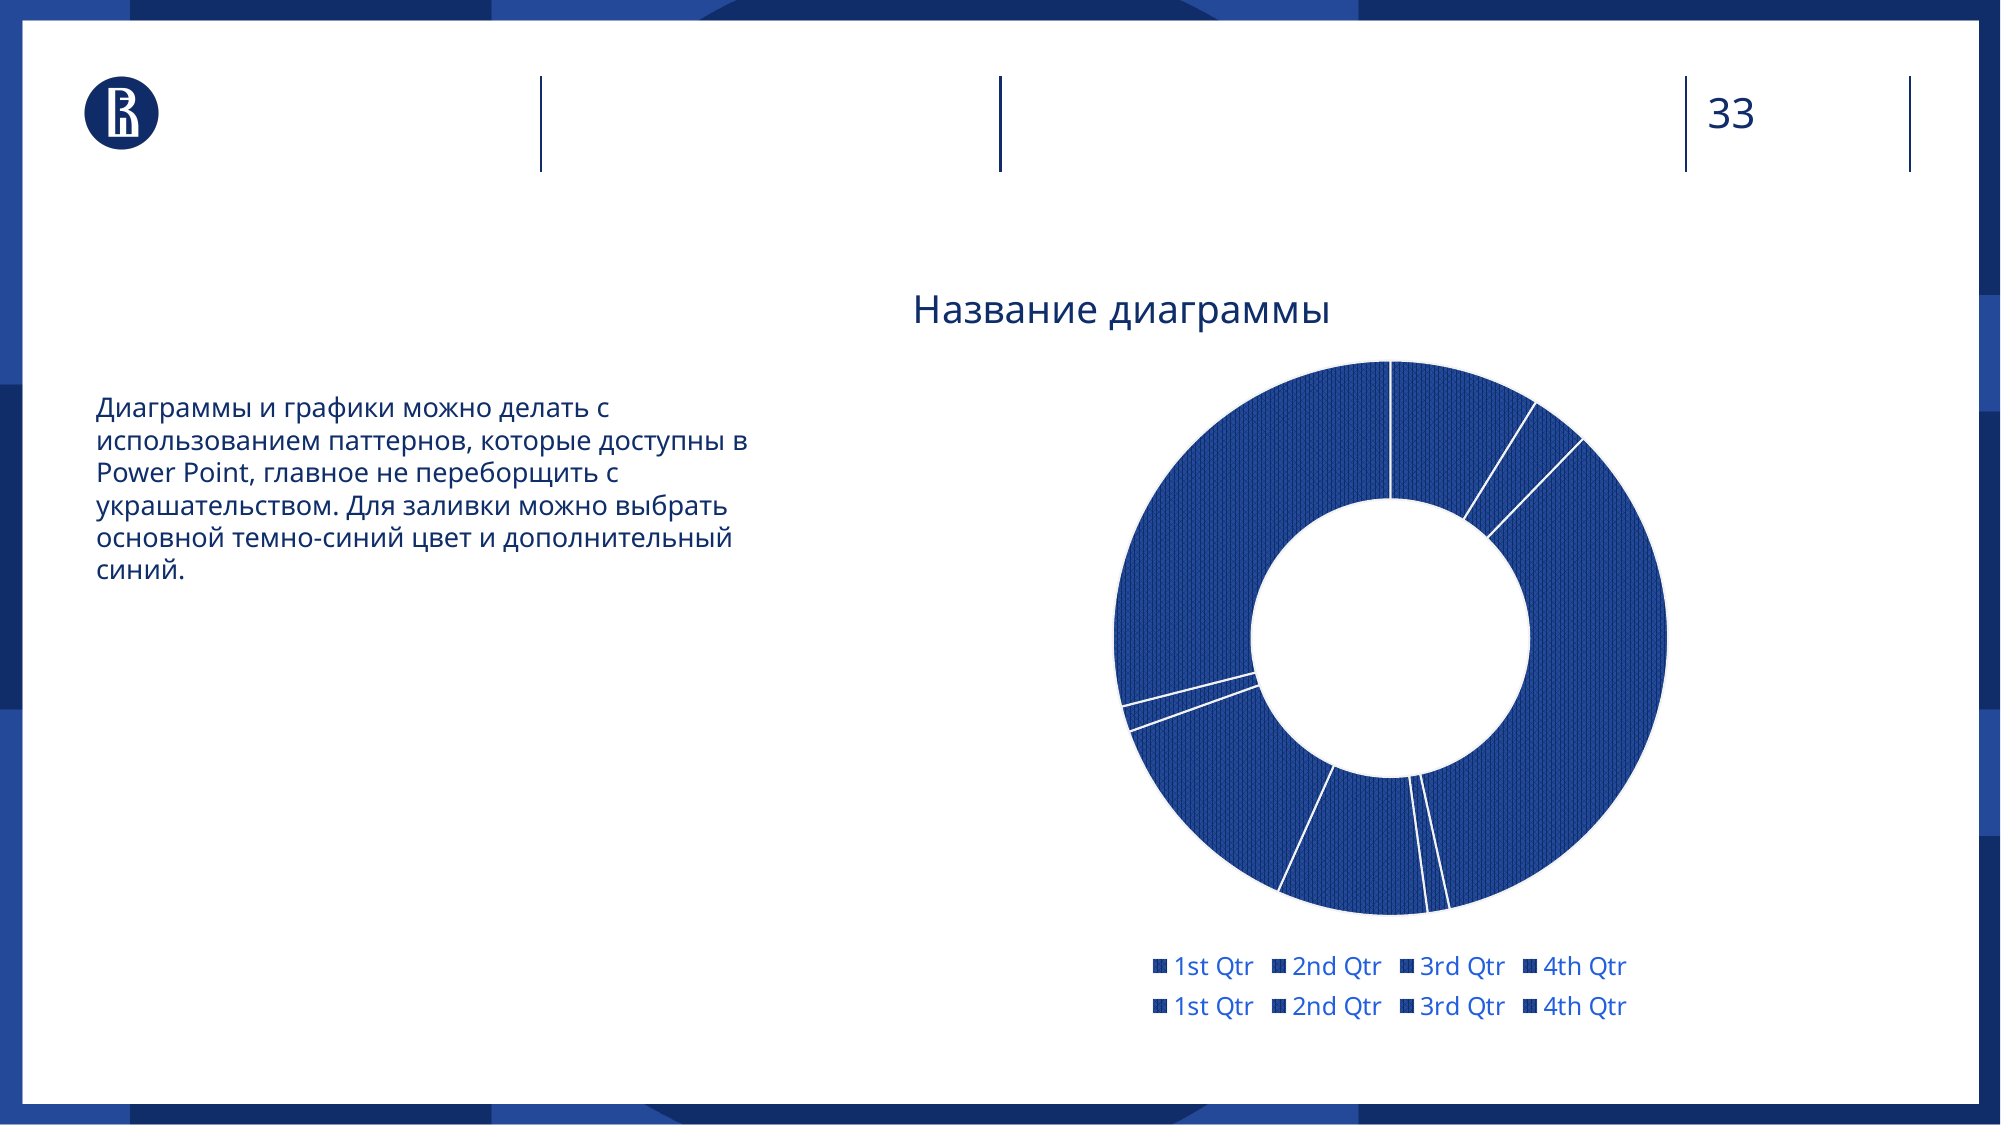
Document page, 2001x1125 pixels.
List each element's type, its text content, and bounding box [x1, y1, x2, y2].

chart [880, 244, 1901, 1030]
list Диаграммы и графики можно делать с использованием паттернов, которые доступны в Power Point, главное не переборщить с украшательством. Для заливки можно выбрать основной темно-синий цвет и дополнительный синий. [96, 390, 806, 784]
picture [0, 0, 2001, 1125]
